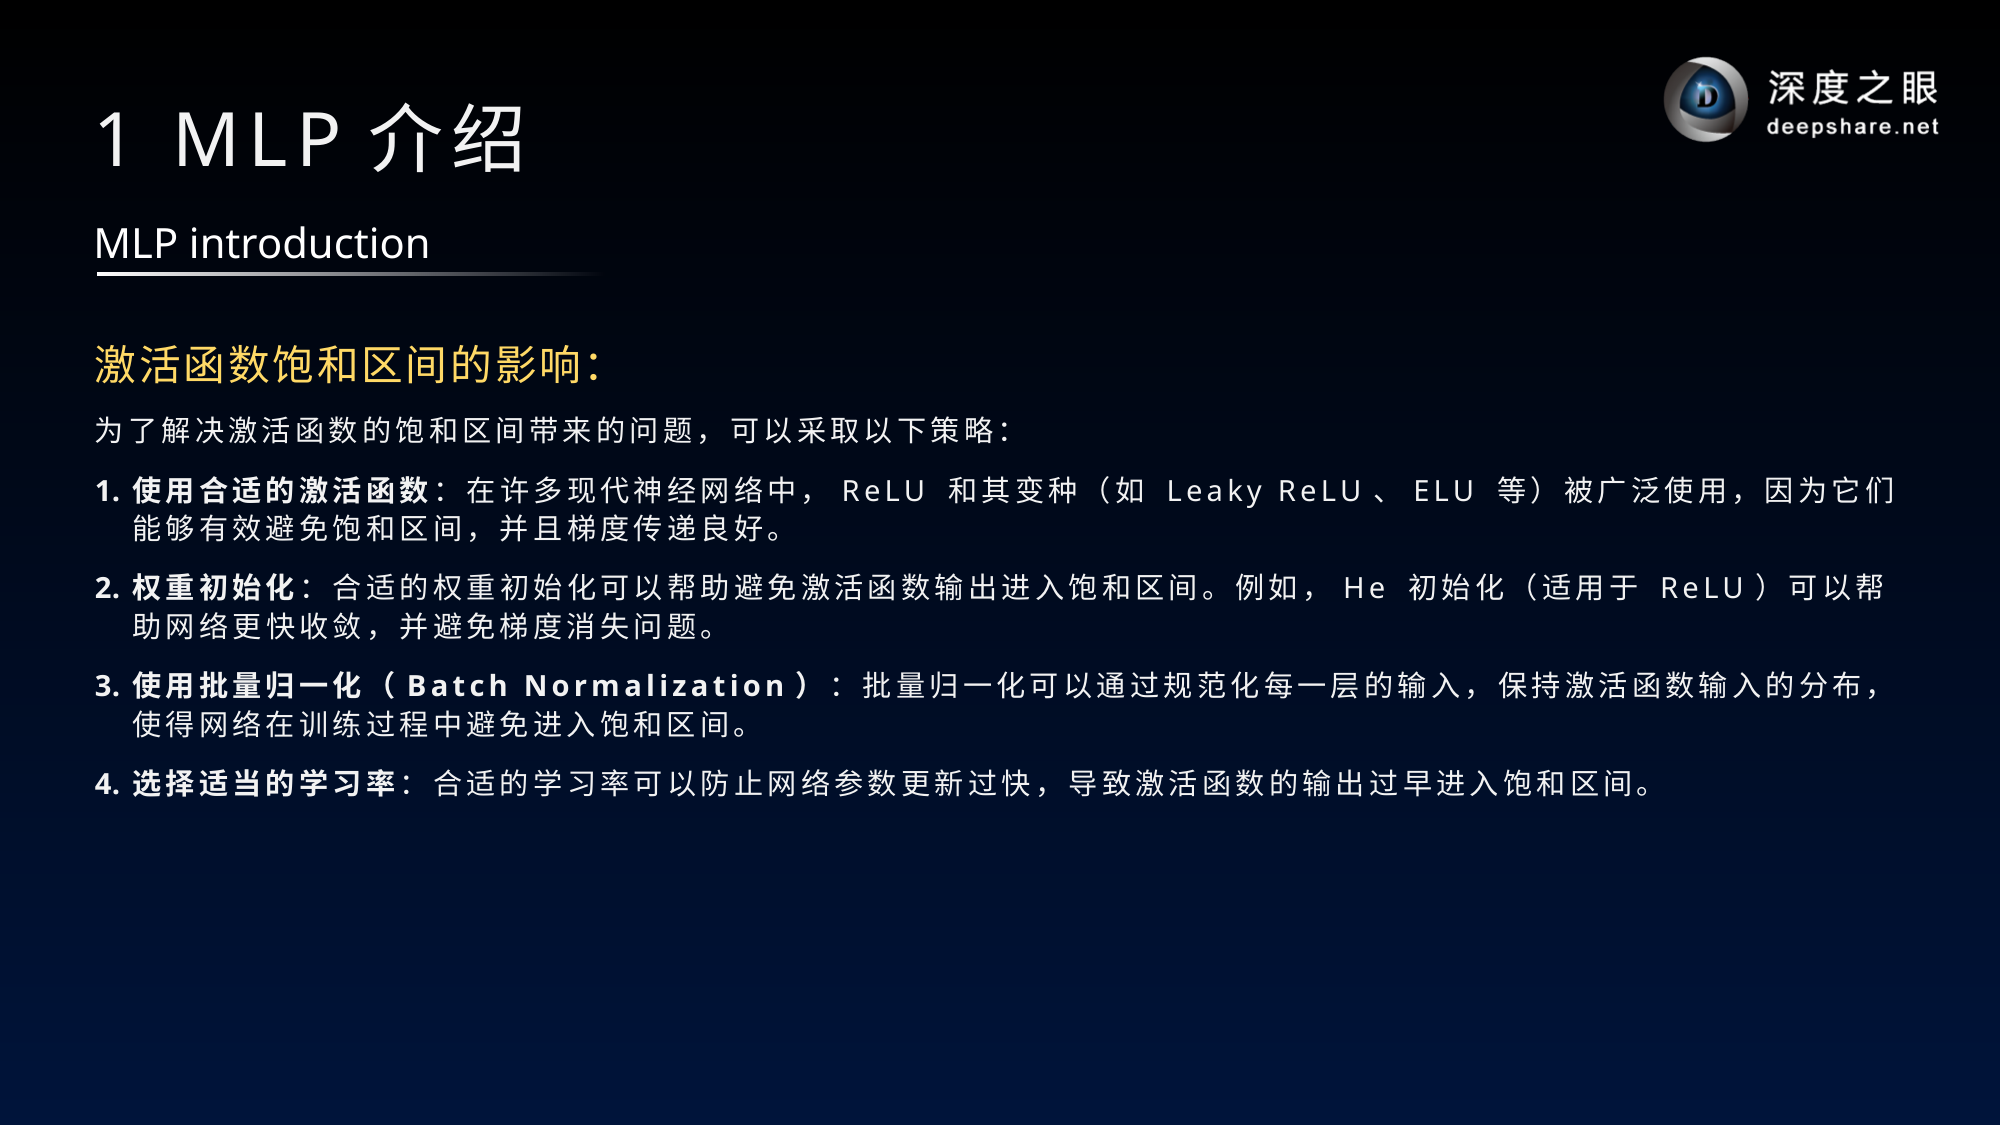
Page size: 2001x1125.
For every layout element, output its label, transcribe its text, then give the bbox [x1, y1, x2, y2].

picture [1644, 37, 1945, 163]
title 1 MLP介绍 [78, 94, 1192, 192]
list 激活函数饱和区间的影响： 为了解决激活函数的饱和区间带来的问题，可以采取以下策略： 使用合适的激活函数：在许多现代神经网络中，ReLU 和其变种（如 Leaky ReLU、ELU 等）被广泛使用，因为它们能够有效避免饱和区间，并且梯度传递良好。 权重初始化：合适的权重初始化可以帮助避免激活函数输出进入饱和区间。例如，He 初始化（适用于 ReLU）可以帮助网络更快收敛，并避免梯度消失问题。 使用批量归一化（Batch Normalization）：批量归一化可以通过规范化每一层的输入，保持激活函数输入的分布，使得网络在训练过程中避免进入饱和区间。 选择适当的学习率：合适的学习率可以防止网络参数更新过快，导致激活函数的输出过早进入饱和区间。 [80, 325, 1923, 990]
subtitle MLP introduction [78, 209, 813, 270]
